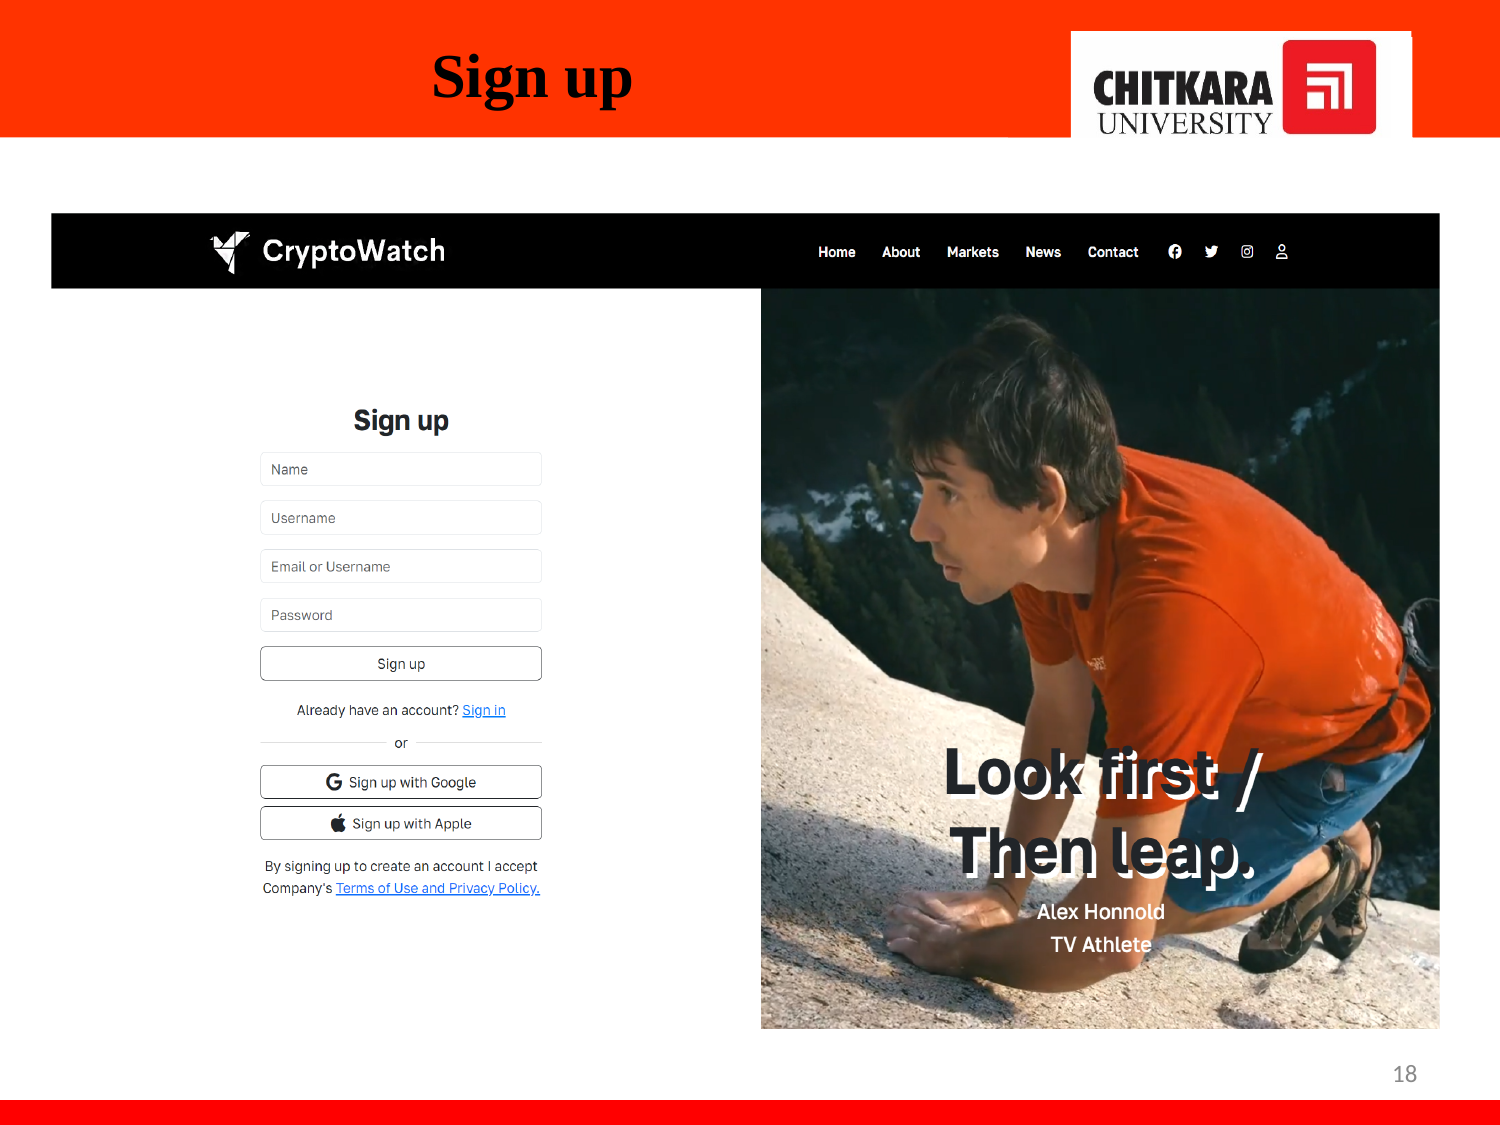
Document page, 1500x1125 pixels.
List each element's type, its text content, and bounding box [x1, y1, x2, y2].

text_box 18 [1382, 1050, 1425, 1095]
picture [1074, 37, 1391, 138]
text_box Sign up [416, 27, 1167, 118]
picture [51, 213, 1440, 1030]
